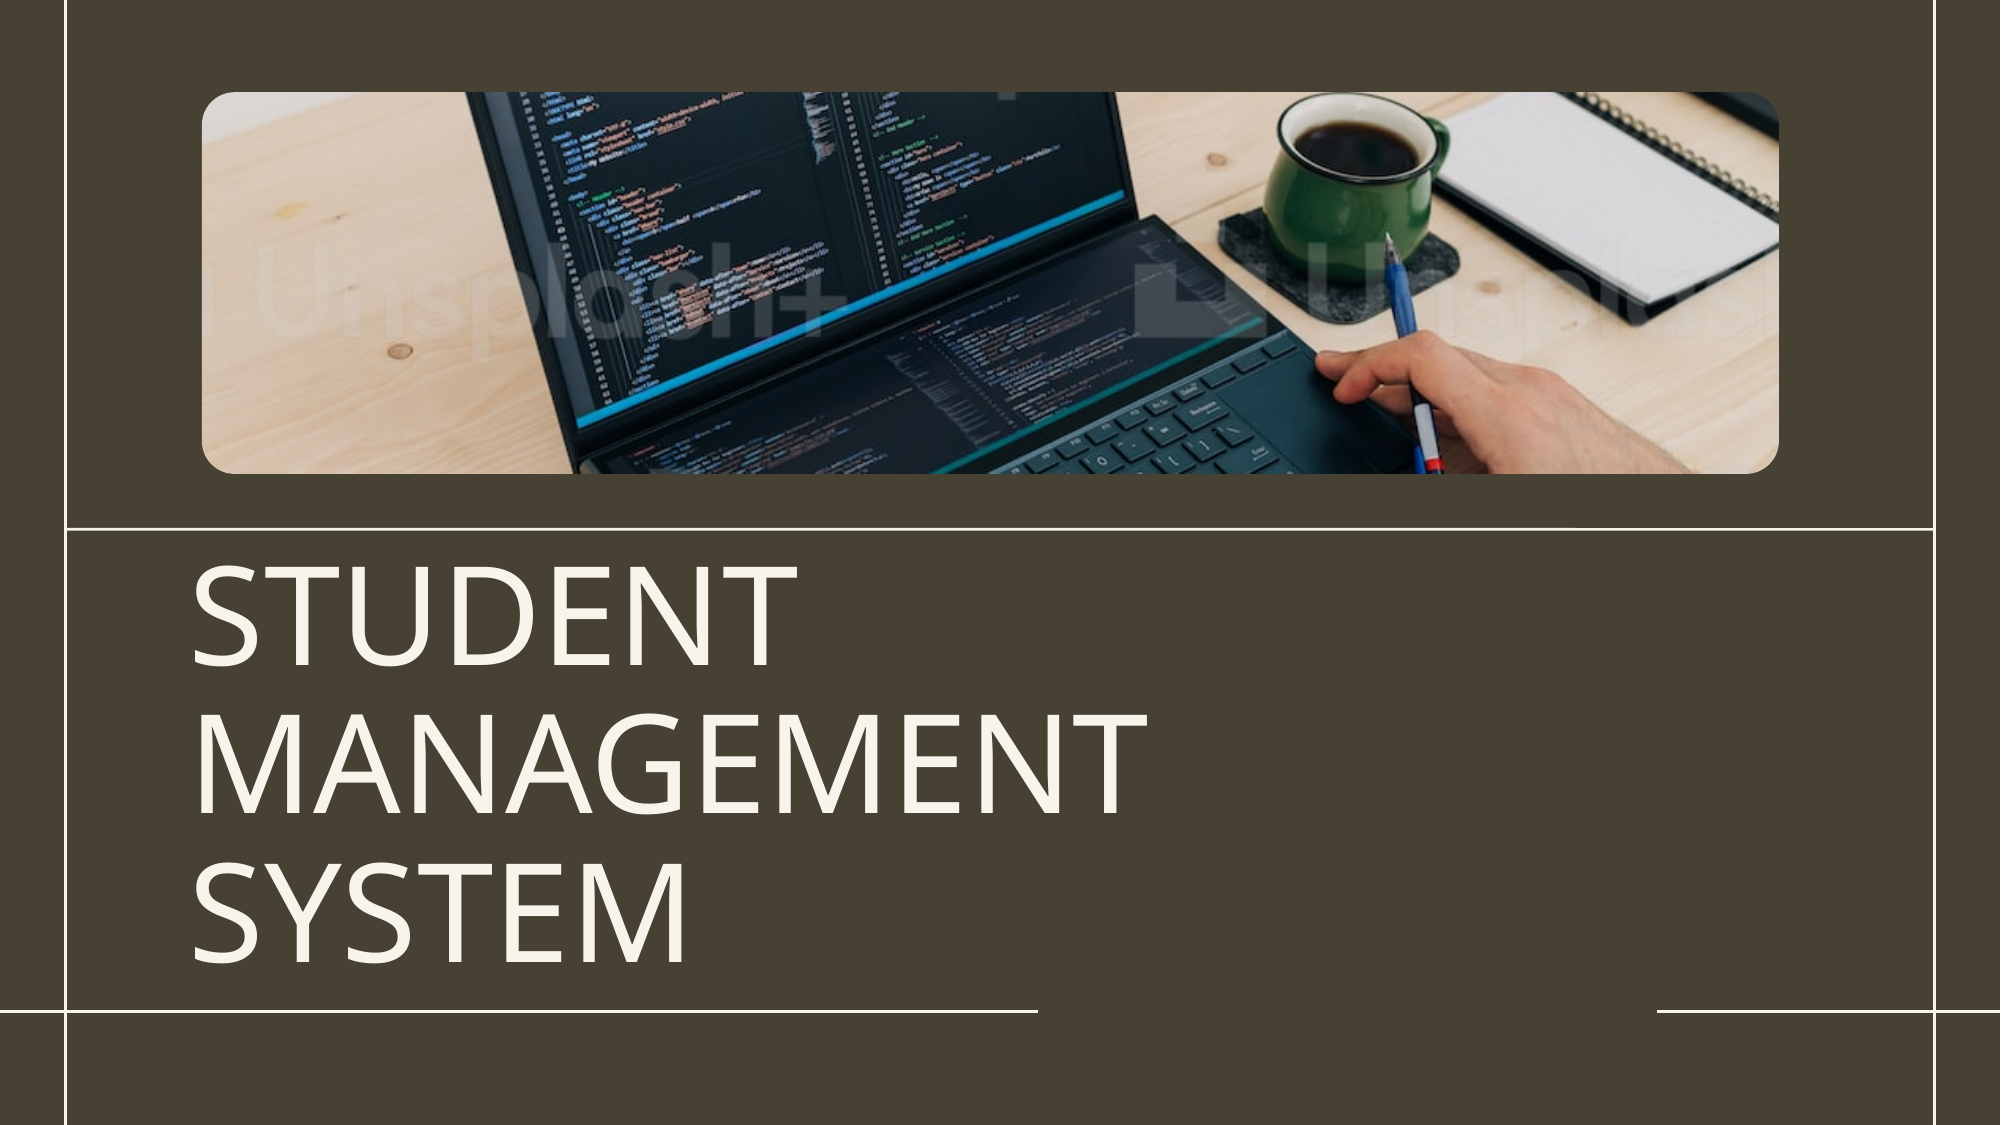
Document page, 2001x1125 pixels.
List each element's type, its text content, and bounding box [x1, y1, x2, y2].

title STUDENT MANAGEMENT SYSTEM [173, 608, 1301, 1000]
picture [201, 92, 1779, 474]
